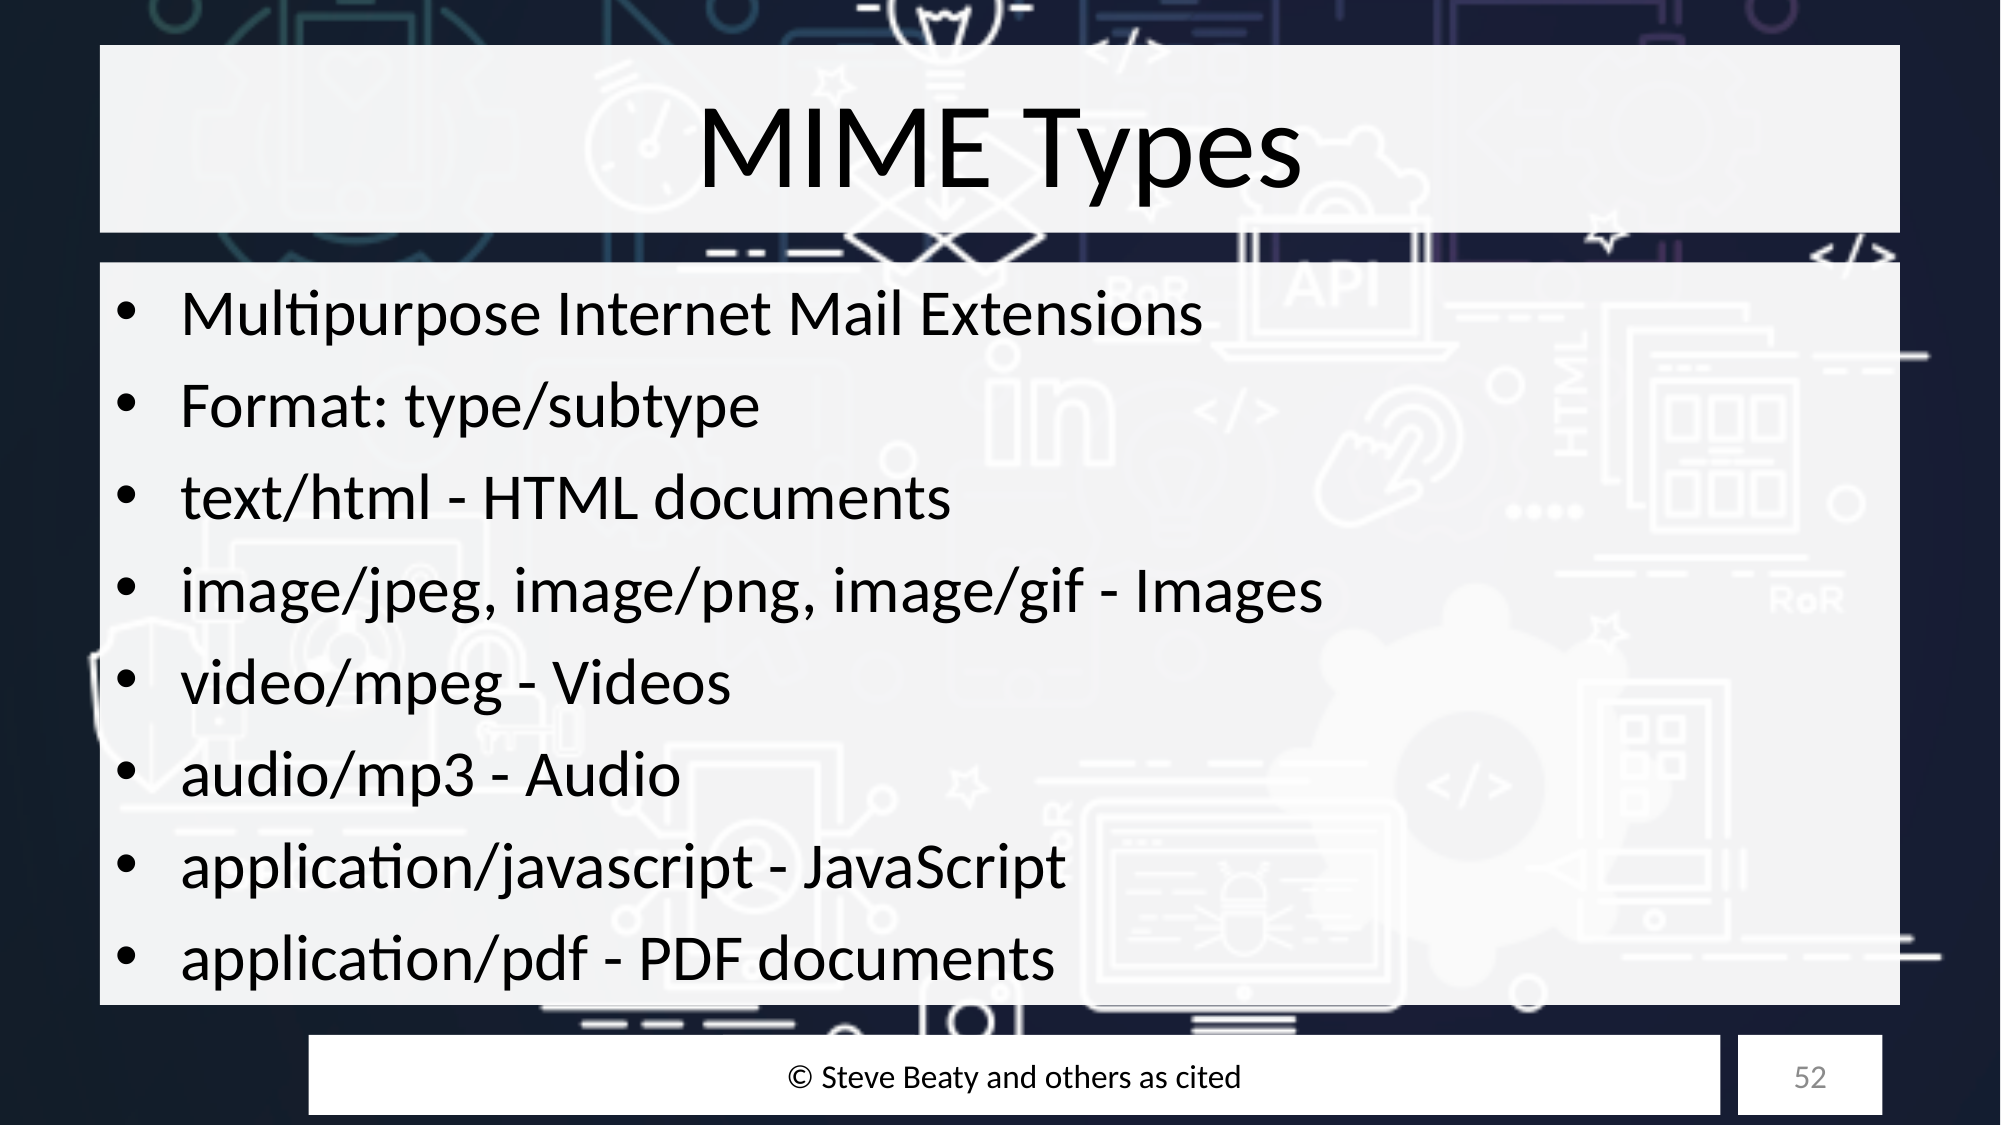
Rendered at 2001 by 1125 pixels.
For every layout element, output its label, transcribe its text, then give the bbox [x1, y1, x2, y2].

title MIME Types [99, 45, 1900, 233]
list Multipurpose Internet Mail Extensions Format: type/subtype text/html - HTML documents image/jpeg, image/png, image/gif - Images video/mpeg - Videos audio/mp3 - Audio application/javascript - JavaScript application/pdf - PDF documents [99, 262, 1900, 1005]
slide_number 52 [1738, 1034, 1883, 1115]
footer © Steve Beaty and others as cited [308, 1034, 1721, 1115]
picture [0, 0, 2001, 1125]
